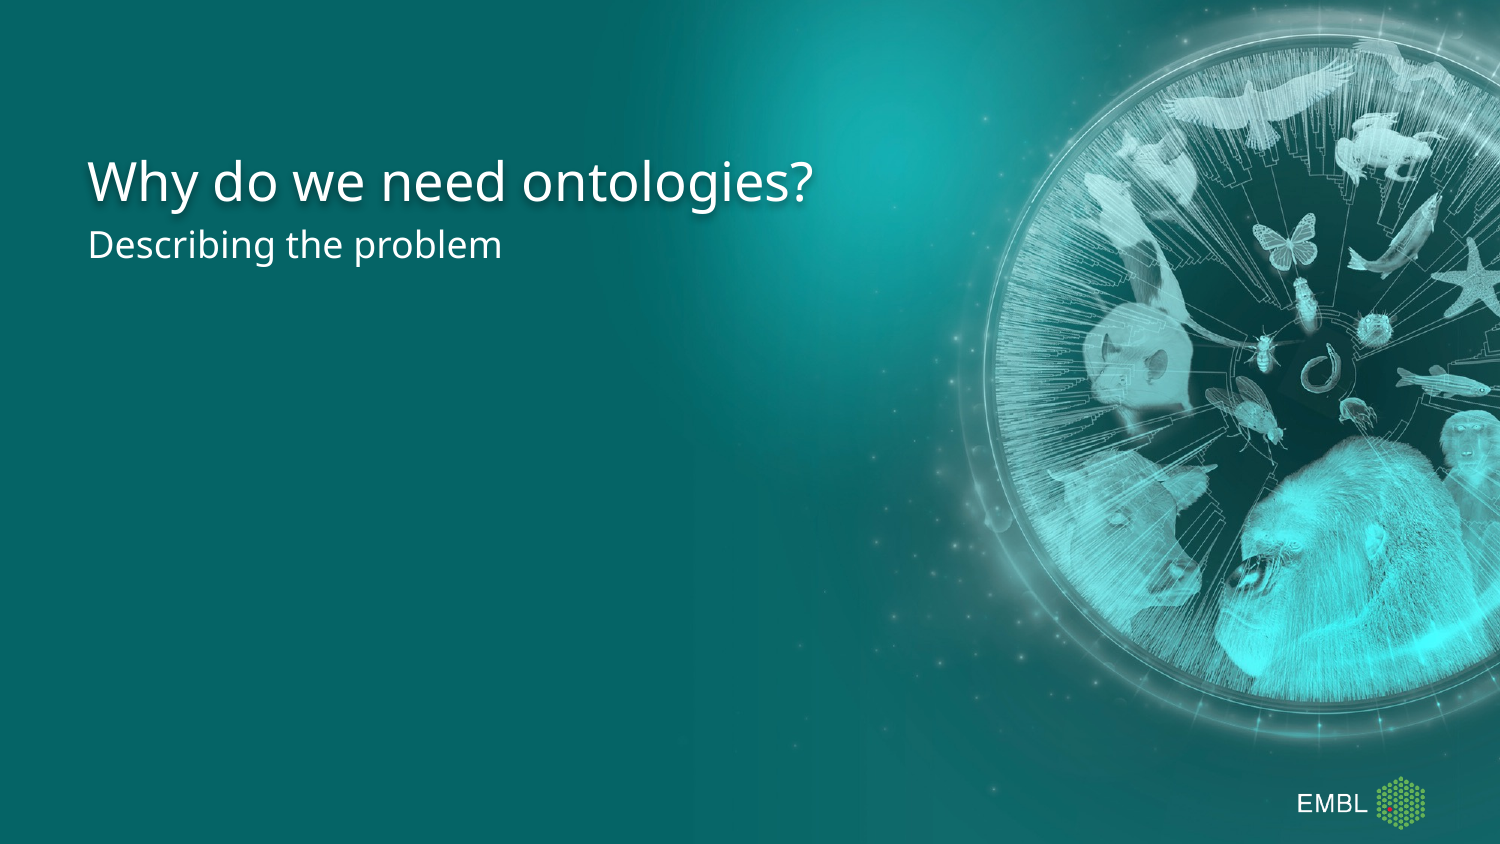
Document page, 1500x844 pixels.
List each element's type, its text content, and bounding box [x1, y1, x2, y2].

subtitle Describing the problem [87, 221, 1138, 297]
title Why do we need ontologies? [87, 128, 1363, 213]
picture [0, 0, 1500, 844]
